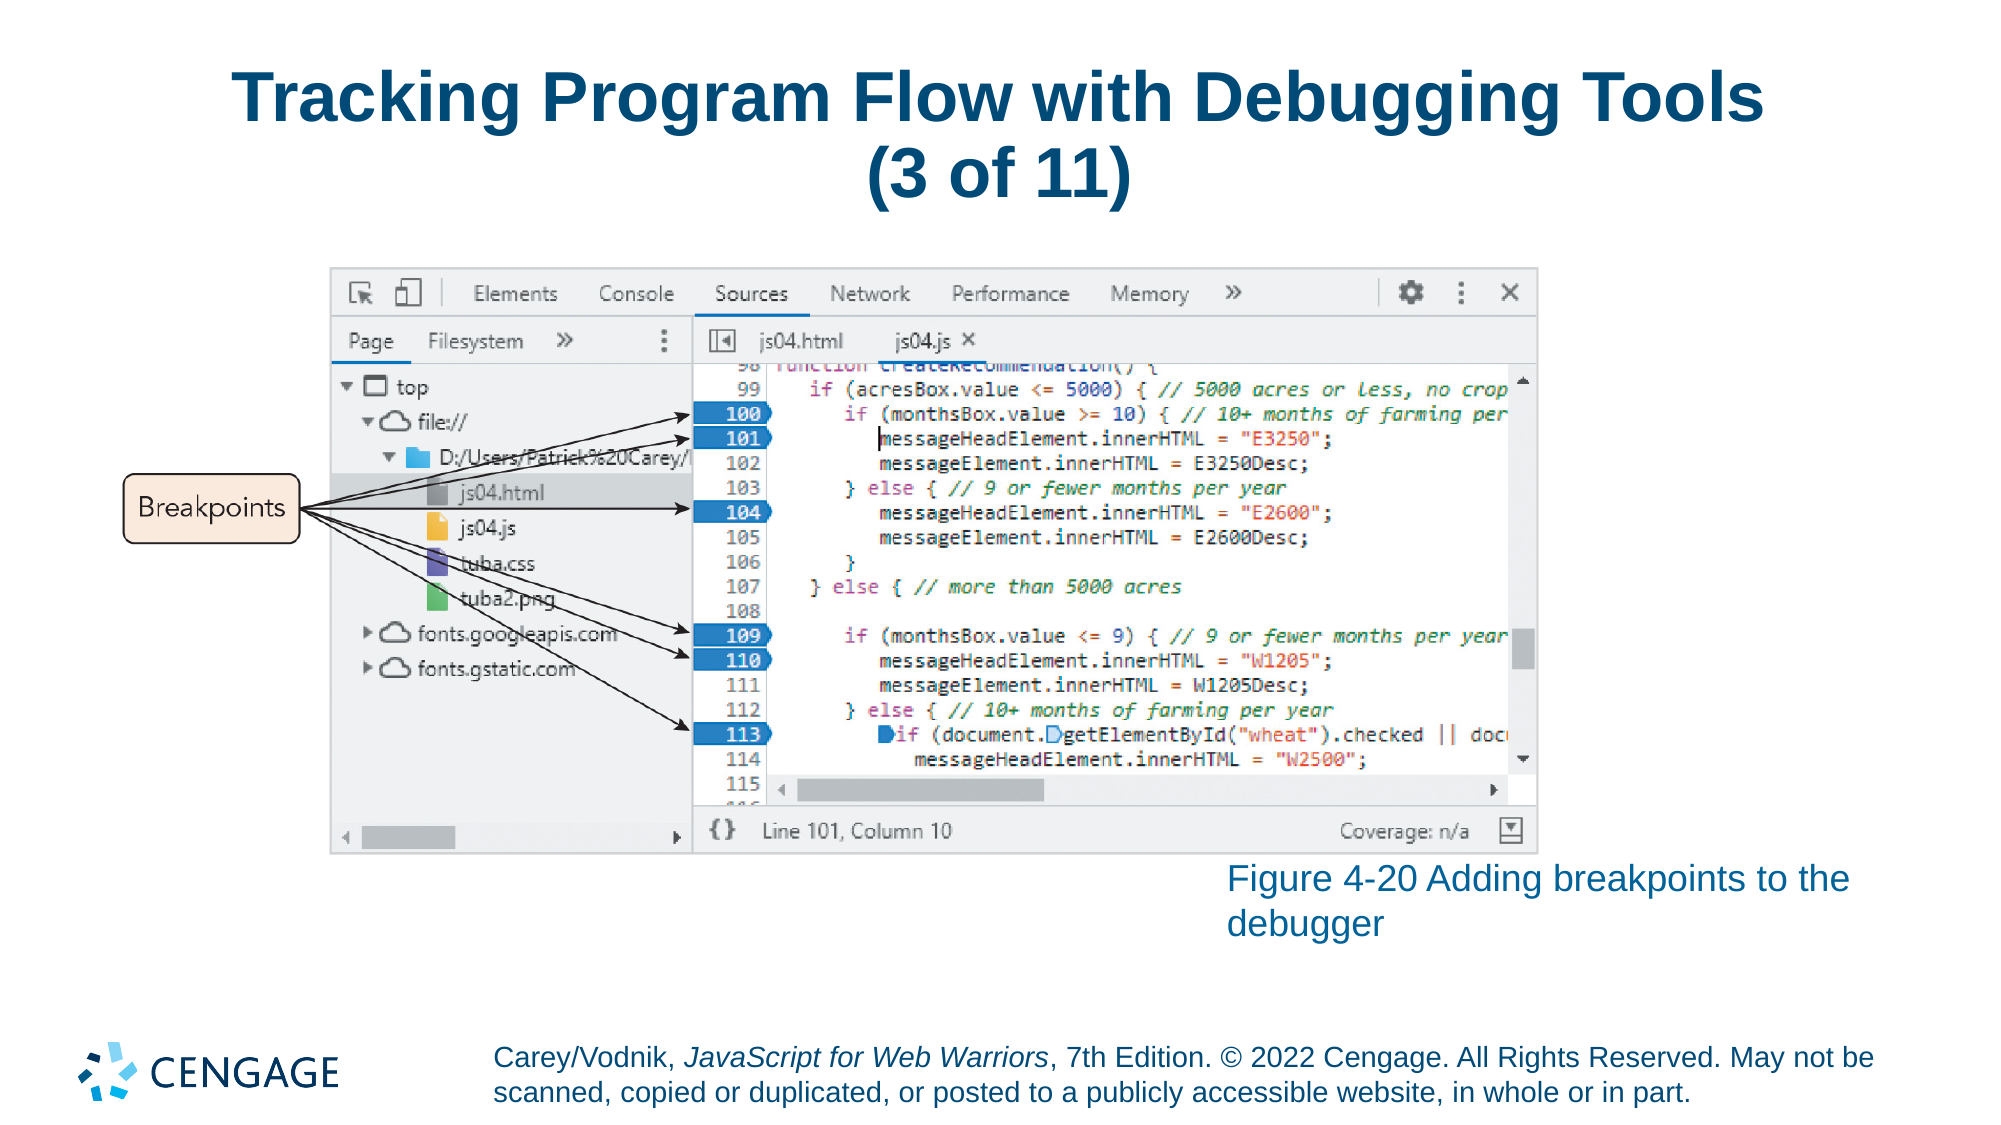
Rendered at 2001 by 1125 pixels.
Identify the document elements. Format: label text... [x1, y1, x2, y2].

picture [119, 265, 1540, 856]
title Tracking Program Flow with Debugging Tools (3 of 11) [137, 59, 1863, 171]
picture [78, 1042, 338, 1101]
list Figure 4-20 Adding breakpoints to the debugger [1226, 854, 1880, 965]
